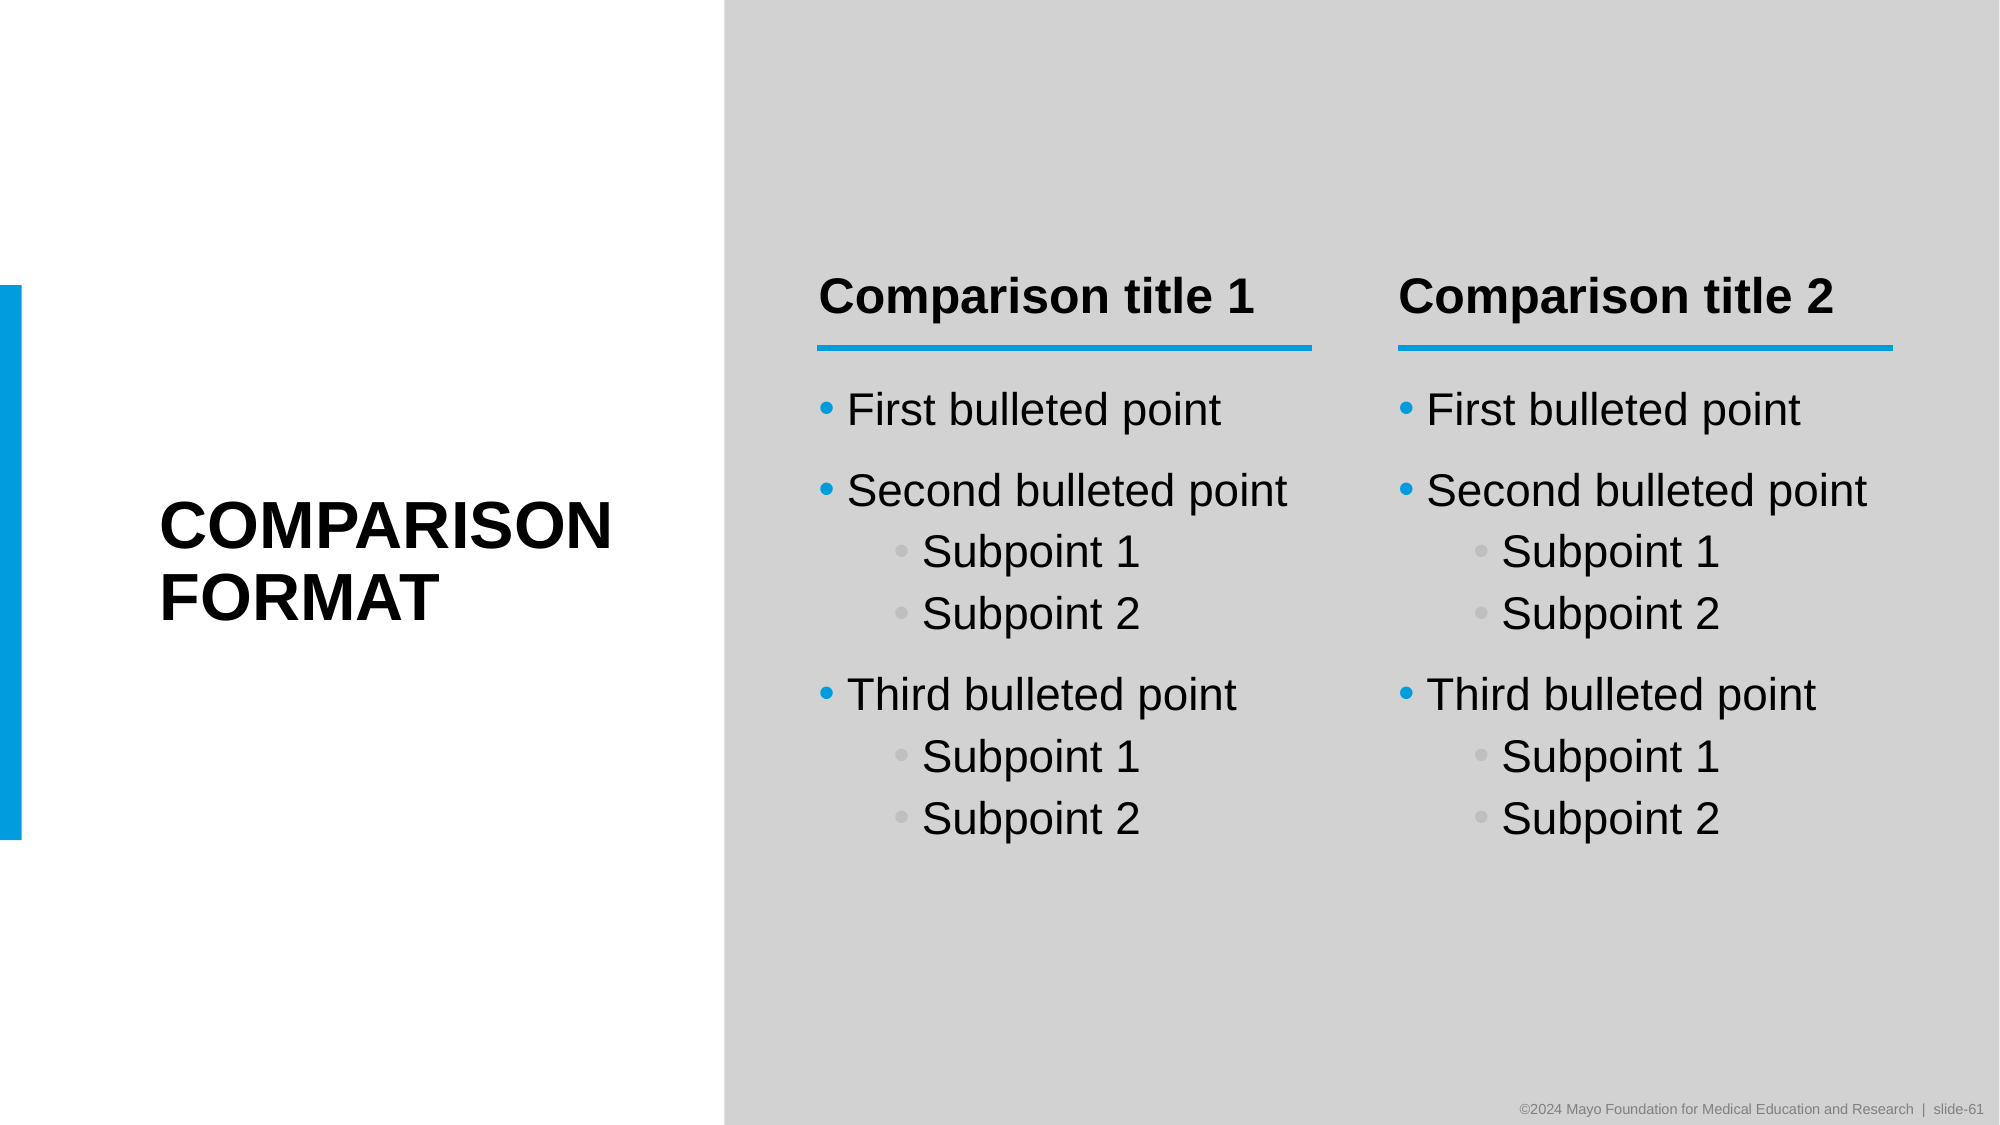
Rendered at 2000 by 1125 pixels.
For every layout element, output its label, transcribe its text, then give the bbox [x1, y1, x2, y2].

list First bulleted point Second bulleted point Subpoint 1 Subpoint 2 Third bulleted point Subpoint 1 Subpoint 2 [818, 370, 1335, 1025]
list First bulleted point Second bulleted point Subpoint 1 Subpoint 2 Third bulleted point Subpoint 1 Subpoint 2 [1398, 370, 1915, 1025]
list Comparison title 2 [1398, 197, 1915, 325]
list Comparison title 1 [818, 197, 1335, 325]
title COMPARISON FORMAT [159, 388, 665, 737]
